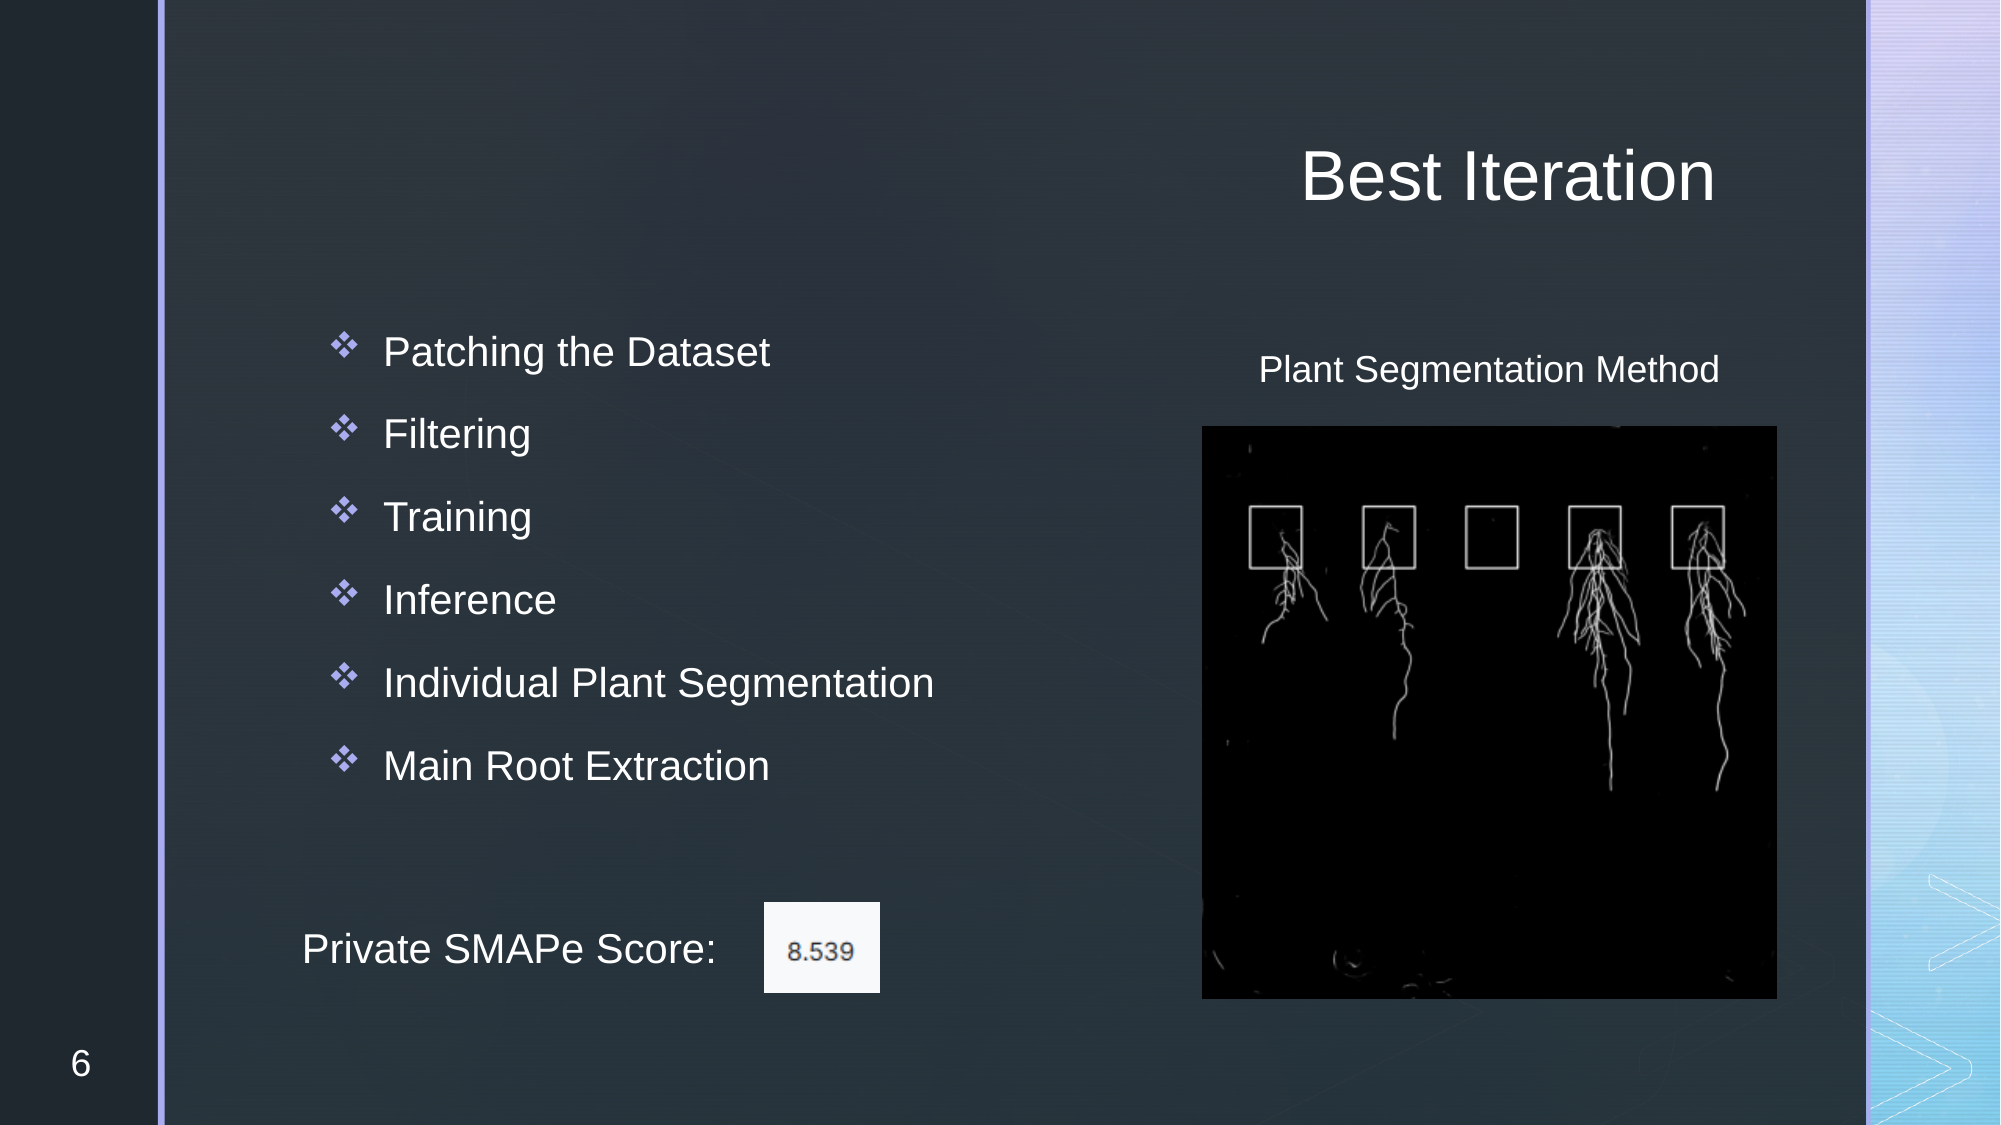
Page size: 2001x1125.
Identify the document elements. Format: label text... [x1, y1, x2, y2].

text_box Best Iteration [428, 132, 1733, 310]
text_box Patching the Dataset Filtering Training Inference Individual Plant Segmentation Main Root Extraction [311, 306, 951, 963]
text_box Private SMAPe Score: [287, 914, 755, 980]
text_box 6 [55, 1031, 107, 1092]
picture [1202, 425, 1777, 999]
text_box Plant Segmentation Method [1243, 337, 1736, 398]
picture [1871, 0, 2001, 1125]
picture [764, 902, 880, 993]
